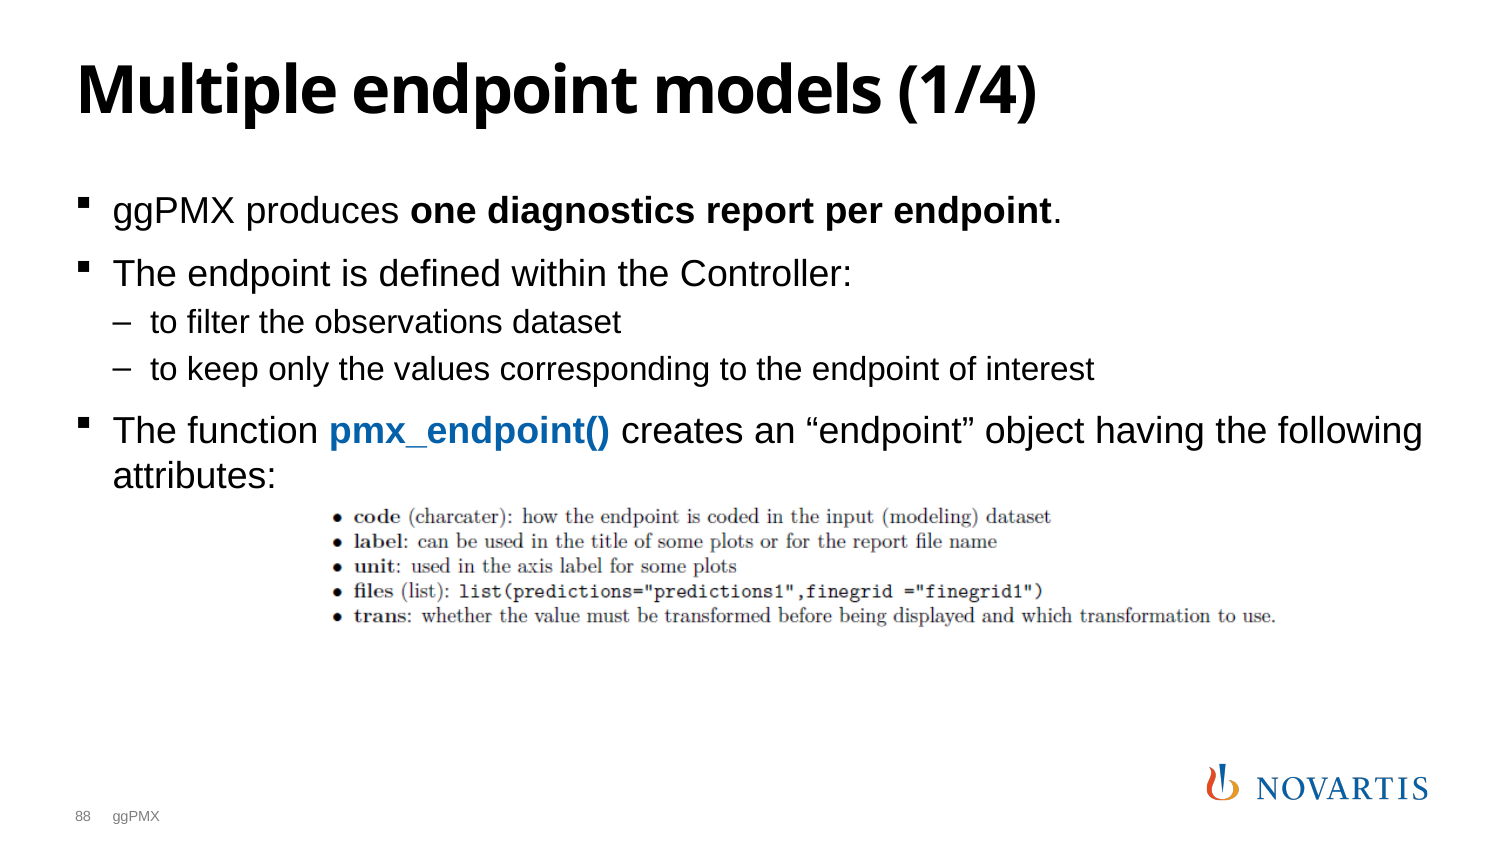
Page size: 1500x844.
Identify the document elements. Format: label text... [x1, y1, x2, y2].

picture [324, 496, 1289, 634]
list ggPMX produces one diagnostics report per endpoint. The endpoint is defined within the Controller: to filter the observations dataset to keep only the values corresponding to the endpoint of interest The function pmx_endpoint() creates an “endpoint” object having the following attributes: [75, 185, 1425, 743]
slide_number 88 [75, 806, 113, 844]
footer ggPMX [113, 806, 735, 844]
picture [1204, 761, 1430, 803]
title Multiple endpoint models (1/4) [75, 56, 1425, 185]
